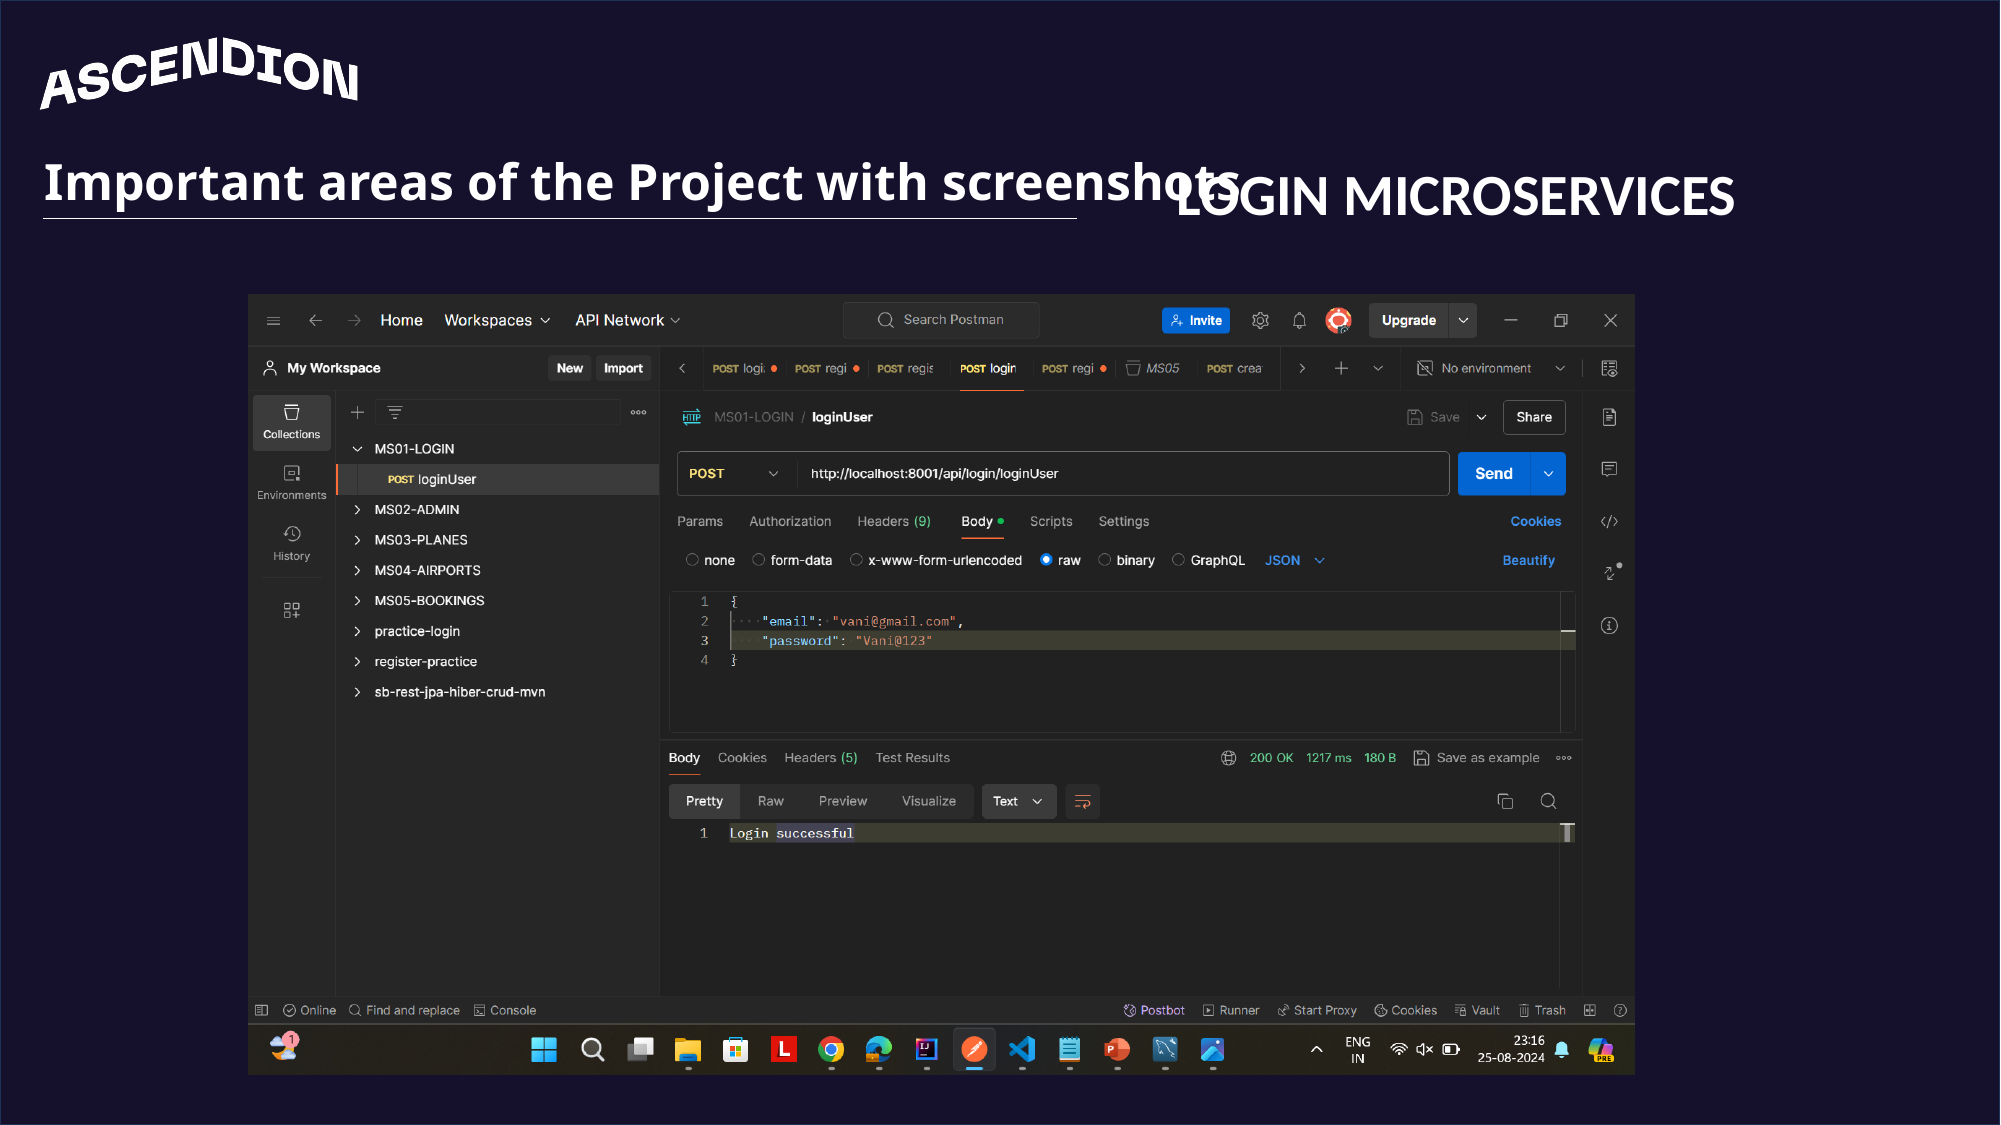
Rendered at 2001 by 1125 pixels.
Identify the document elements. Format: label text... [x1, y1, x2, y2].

text_box Important areas of the Project with screenshots [29, 142, 1358, 218]
picture [248, 294, 1635, 1075]
text_box [0, 0, 2000, 1125]
picture [1, 0, 396, 148]
text_box LOGIN MICROSERVICES [1161, 149, 1879, 235]
